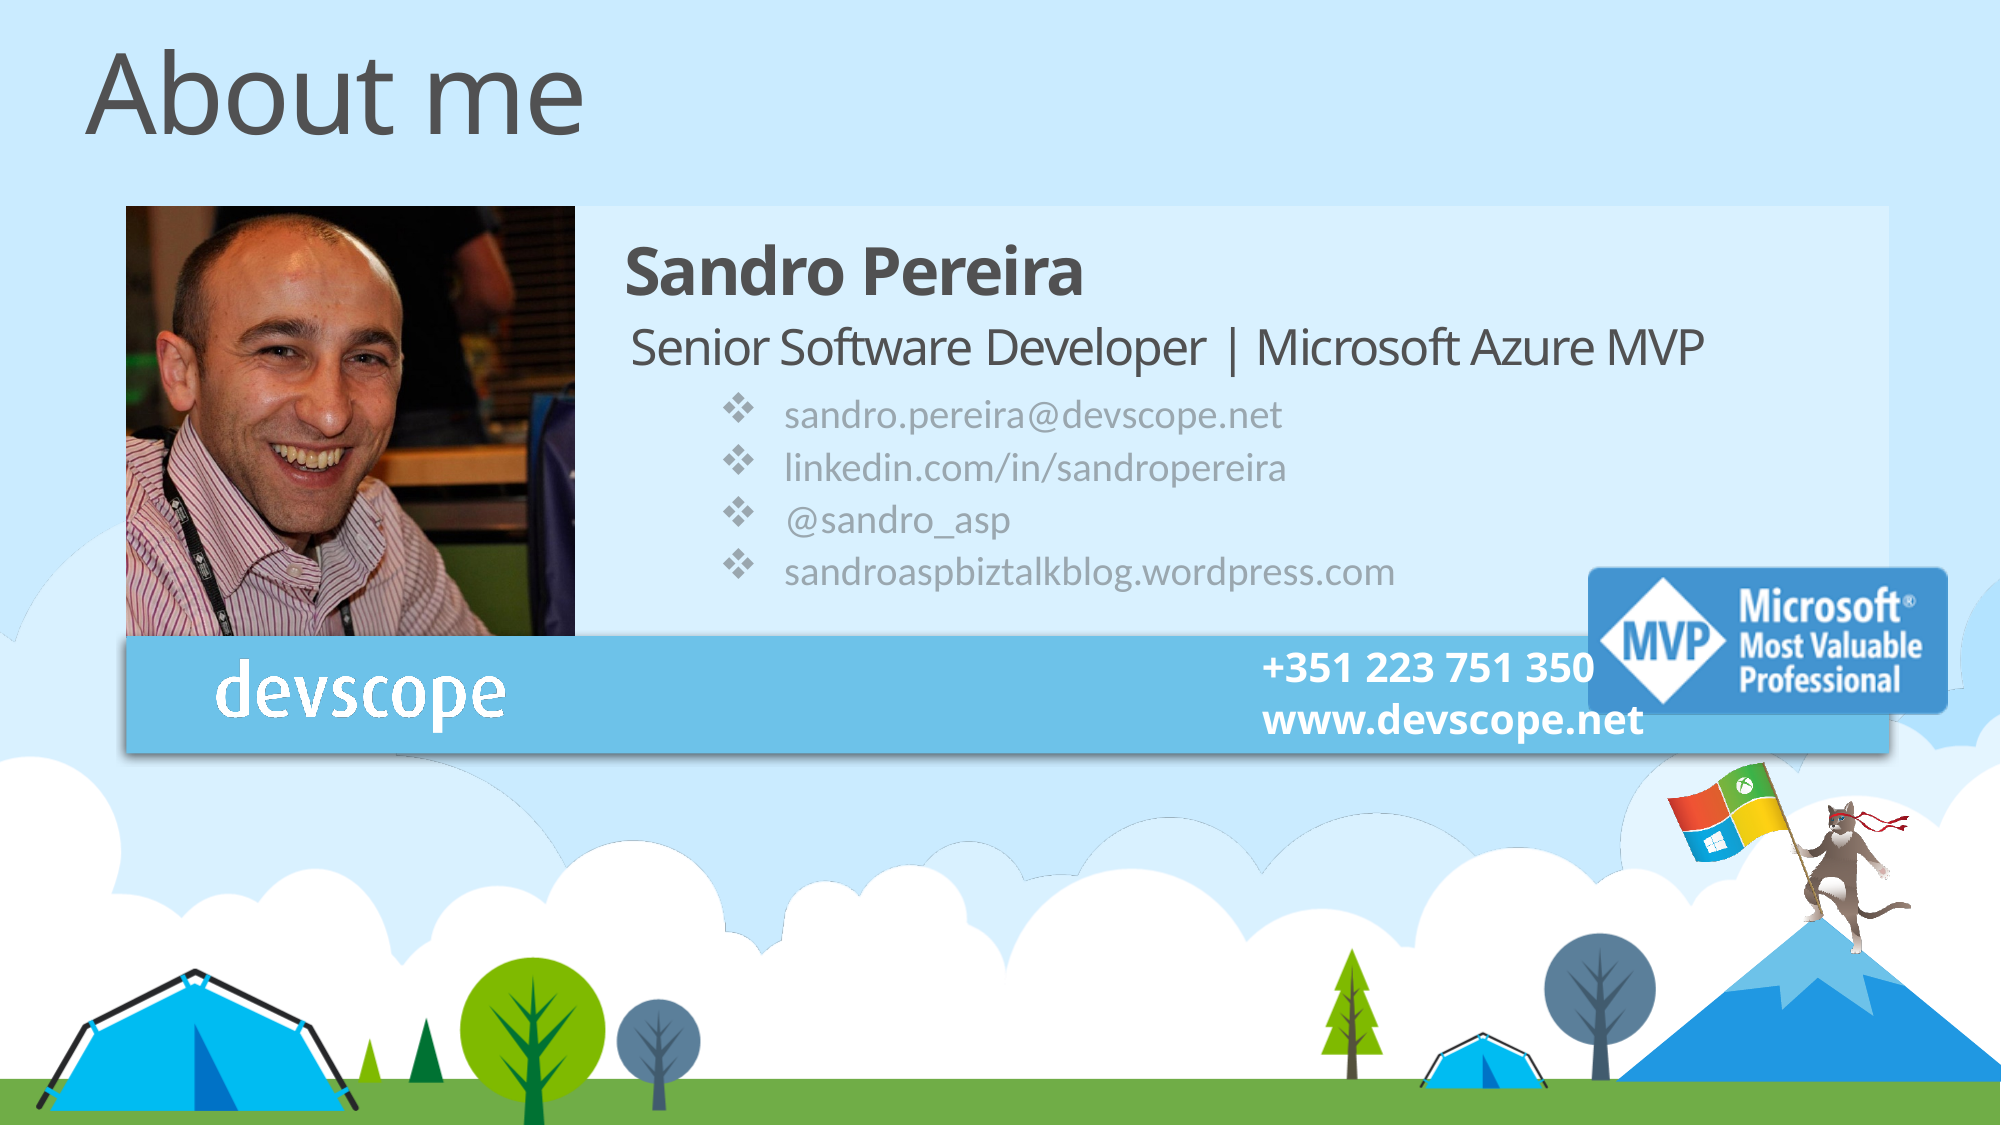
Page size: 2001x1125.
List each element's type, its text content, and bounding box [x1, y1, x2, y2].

text_box About me [85, 37, 1915, 160]
text_box Senior Software Developer | Microsoft Azure MVP [600, 291, 1757, 376]
picture [0, 206, 2000, 1125]
text_box Sandro Pereira [593, 207, 1750, 310]
text_box [575, 206, 1889, 503]
text_box sandro.pereira@devscope.net linkedin.com/in/sandropereira @sandro_asp sandroaspbiztalkblog.wordpress.com [631, 386, 1797, 503]
